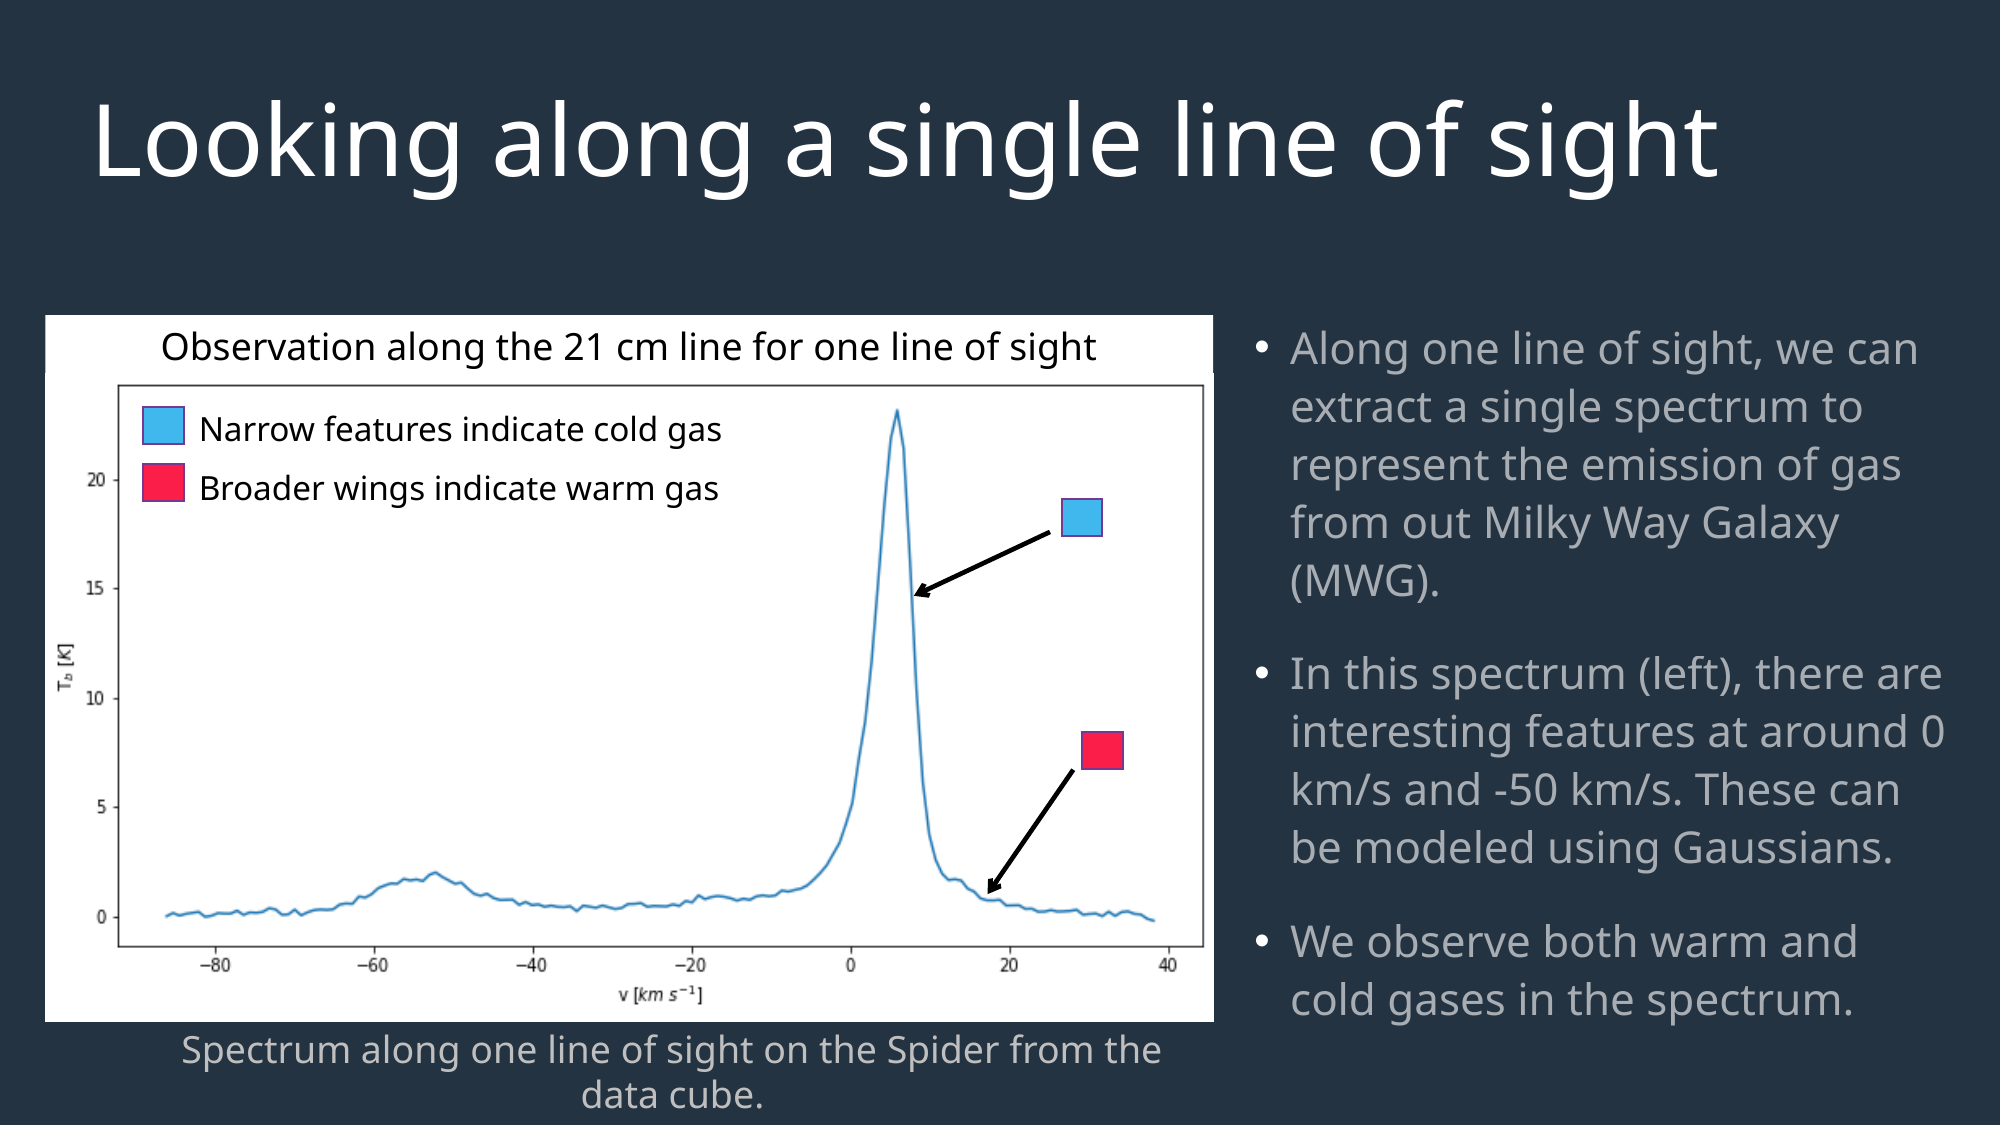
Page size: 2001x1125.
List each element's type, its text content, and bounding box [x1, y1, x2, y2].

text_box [987, 769, 1074, 895]
text_box Observation along the 21 cm line for one line of sight [45, 315, 1214, 373]
list Along one line of sight, we can extract a single spectrum to represent the emission of gas from out Milky Way Galaxy (MWG). In this spectrum (left), there are interesting features at around 0 km/s and -50 km/s. These can be modeled using Gaussians. We observe both warm and cold gases in the spectrum. [1254, 315, 1955, 1035]
picture [45, 373, 1214, 1022]
text_box Spectrum along one line of sight on the Spider from the data cube. [131, 1022, 1214, 1124]
title Looking along a single line of sight [90, 90, 1910, 309]
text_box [913, 531, 1050, 596]
